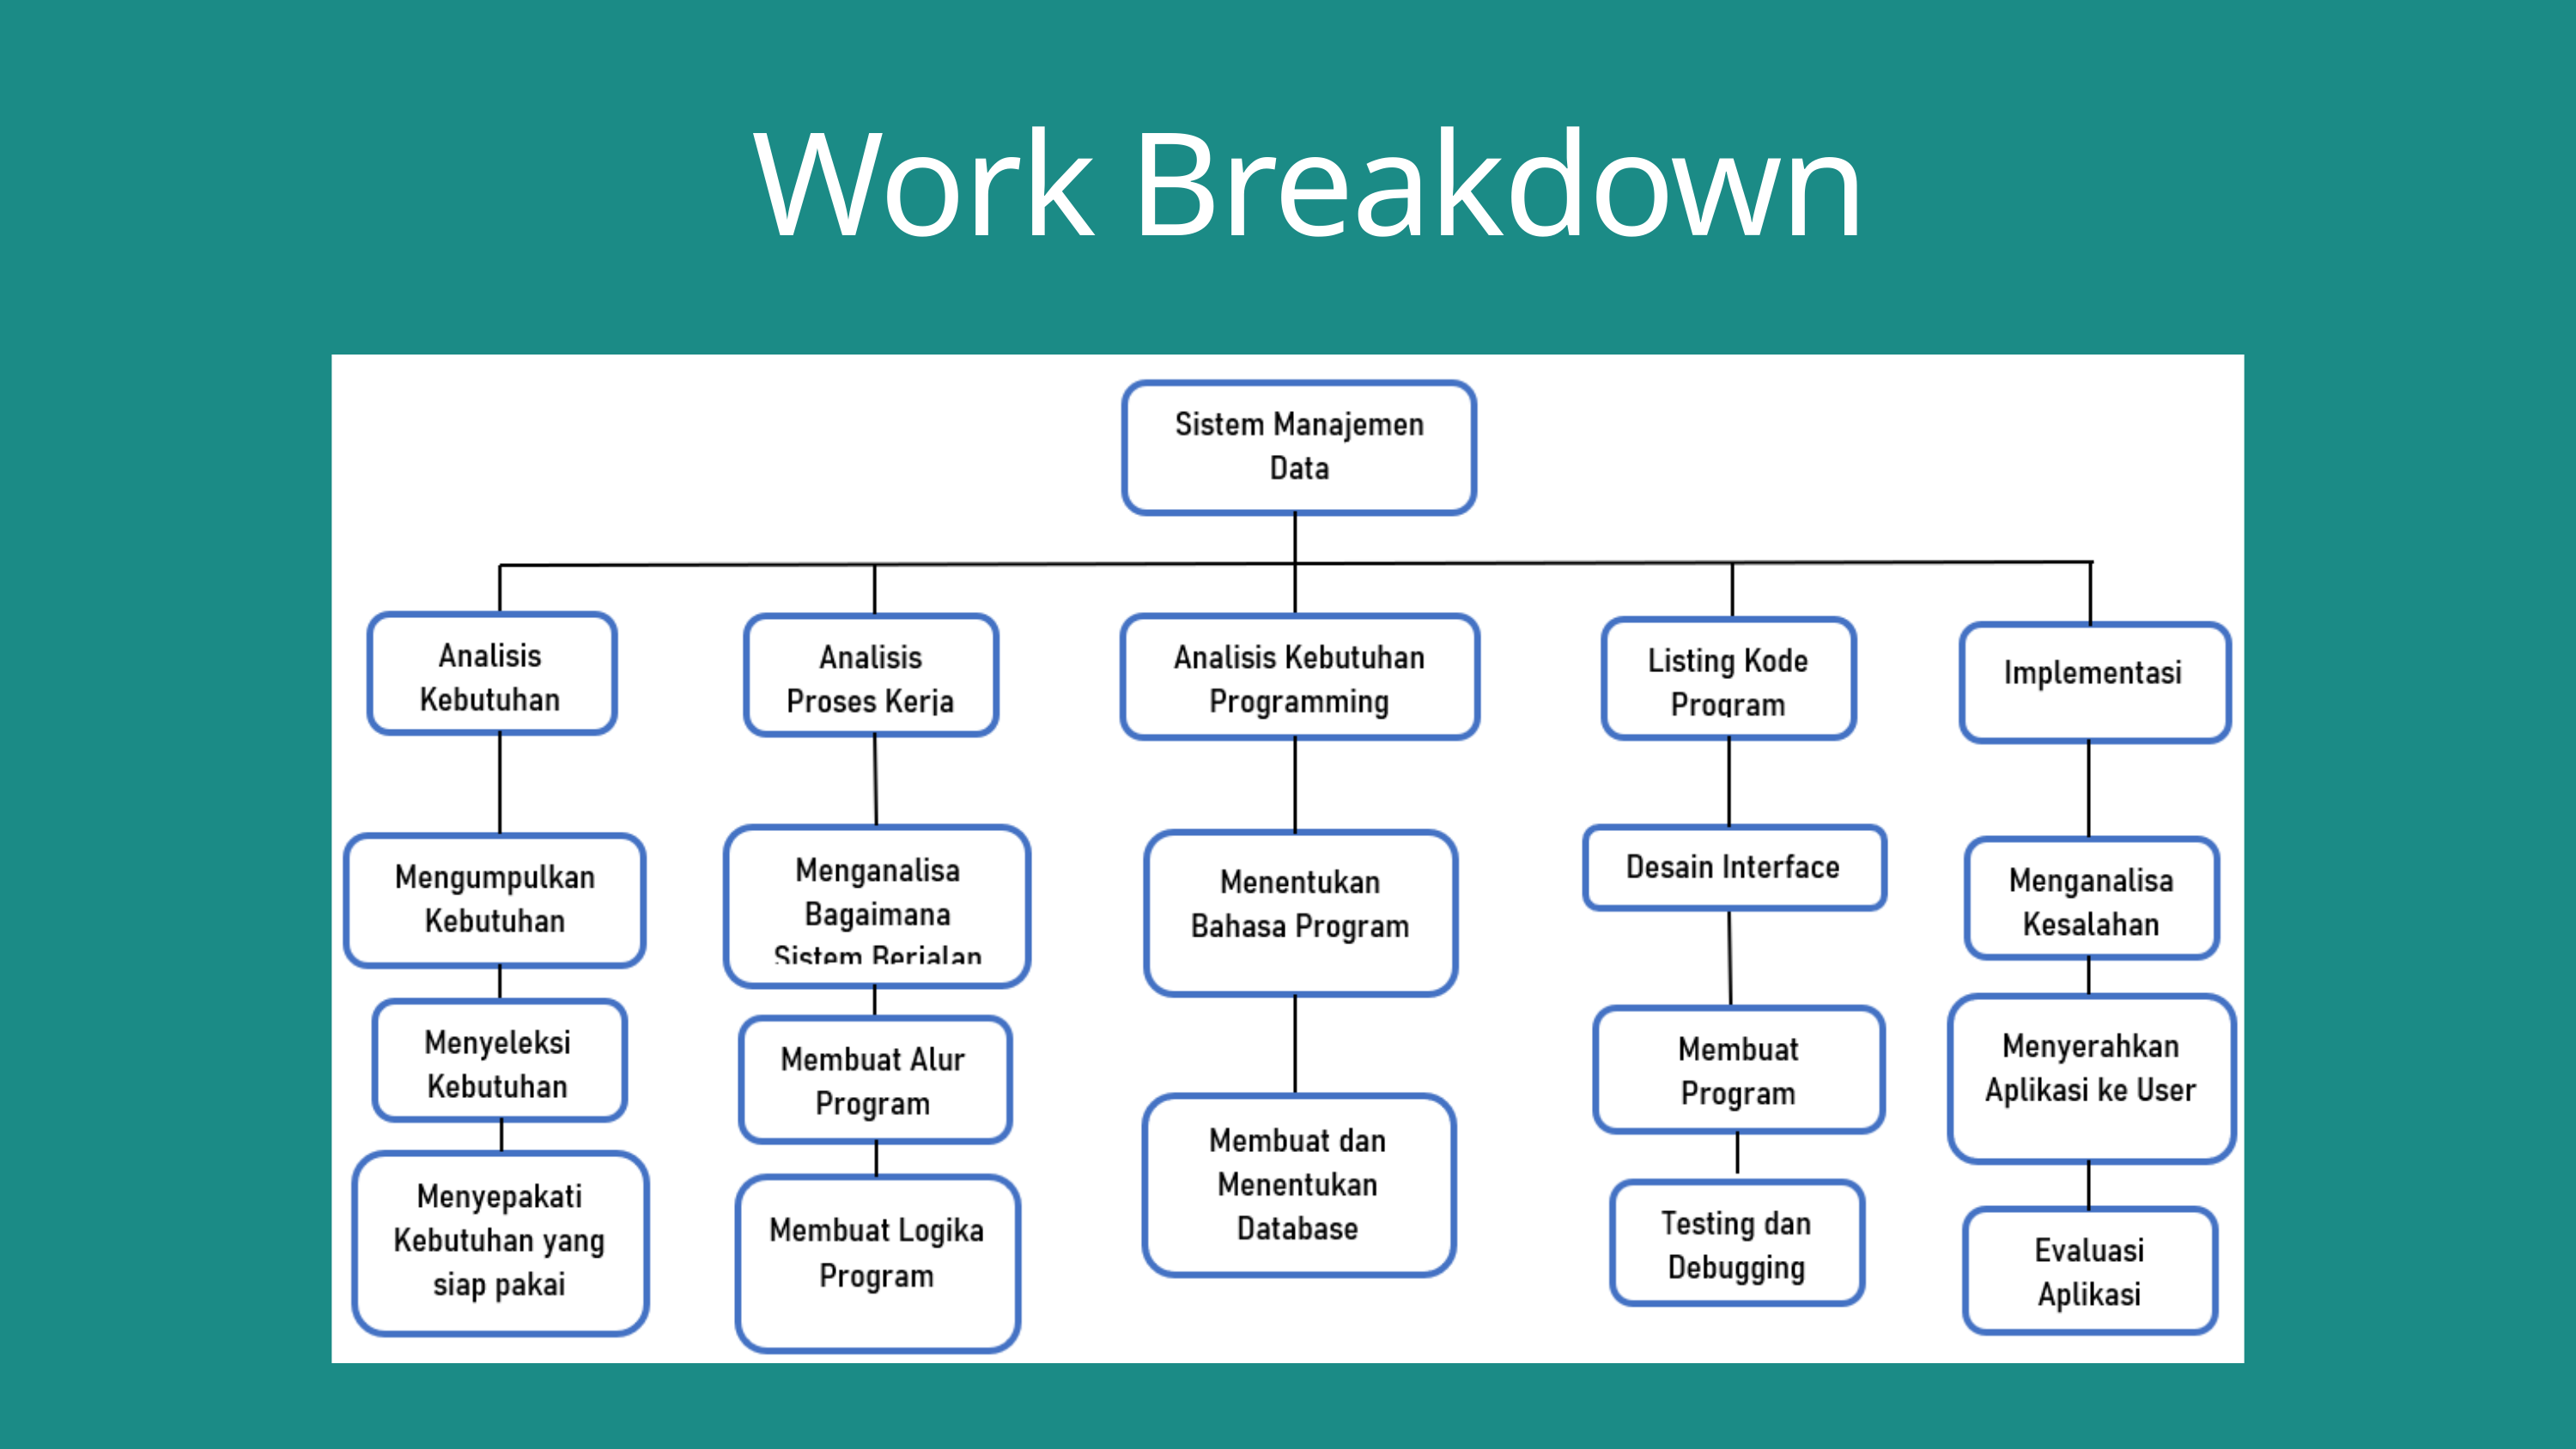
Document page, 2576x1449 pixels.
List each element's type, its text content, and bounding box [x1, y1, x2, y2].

text_box Work Breakdown [189, 92, 2432, 264]
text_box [331, 355, 2245, 1363]
